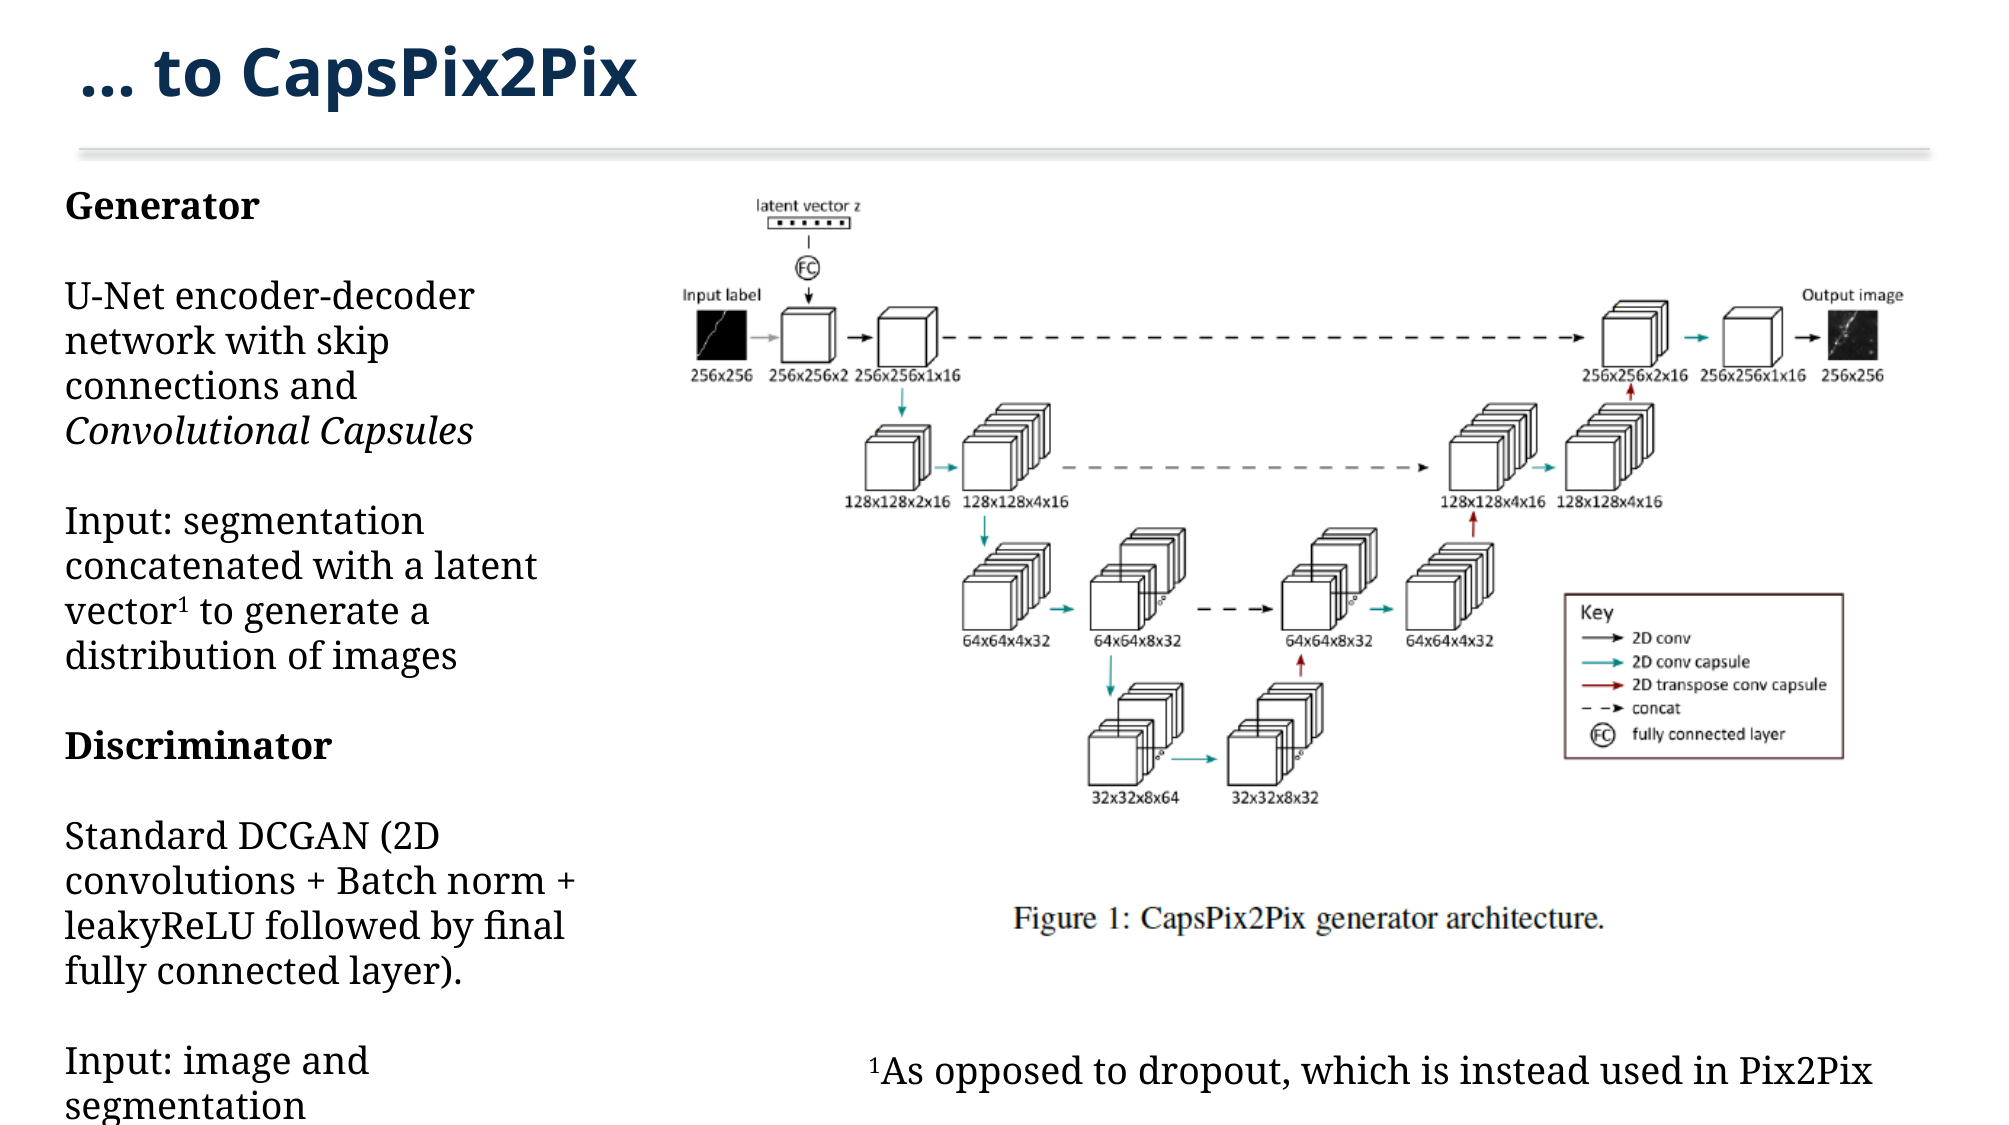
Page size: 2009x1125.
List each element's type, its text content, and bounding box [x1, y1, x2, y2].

text_box Generator U-Net encoder-decoder network with skip connections and Convolutional Capsules Input: segmentation concatenated with a latent vector1 to generate a distribution of images Discriminator Standard DCGAN (2D convolutions + Batch norm + leakyReLU followed by final fully connected layer). Input: image and segmentation [49, 174, 615, 1125]
title … to CapsPix2Pix [79, 29, 1930, 148]
text_box 1As opposed to dropout, which is instead used in Pix2Pix [853, 1039, 1889, 1100]
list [662, 167, 1930, 958]
